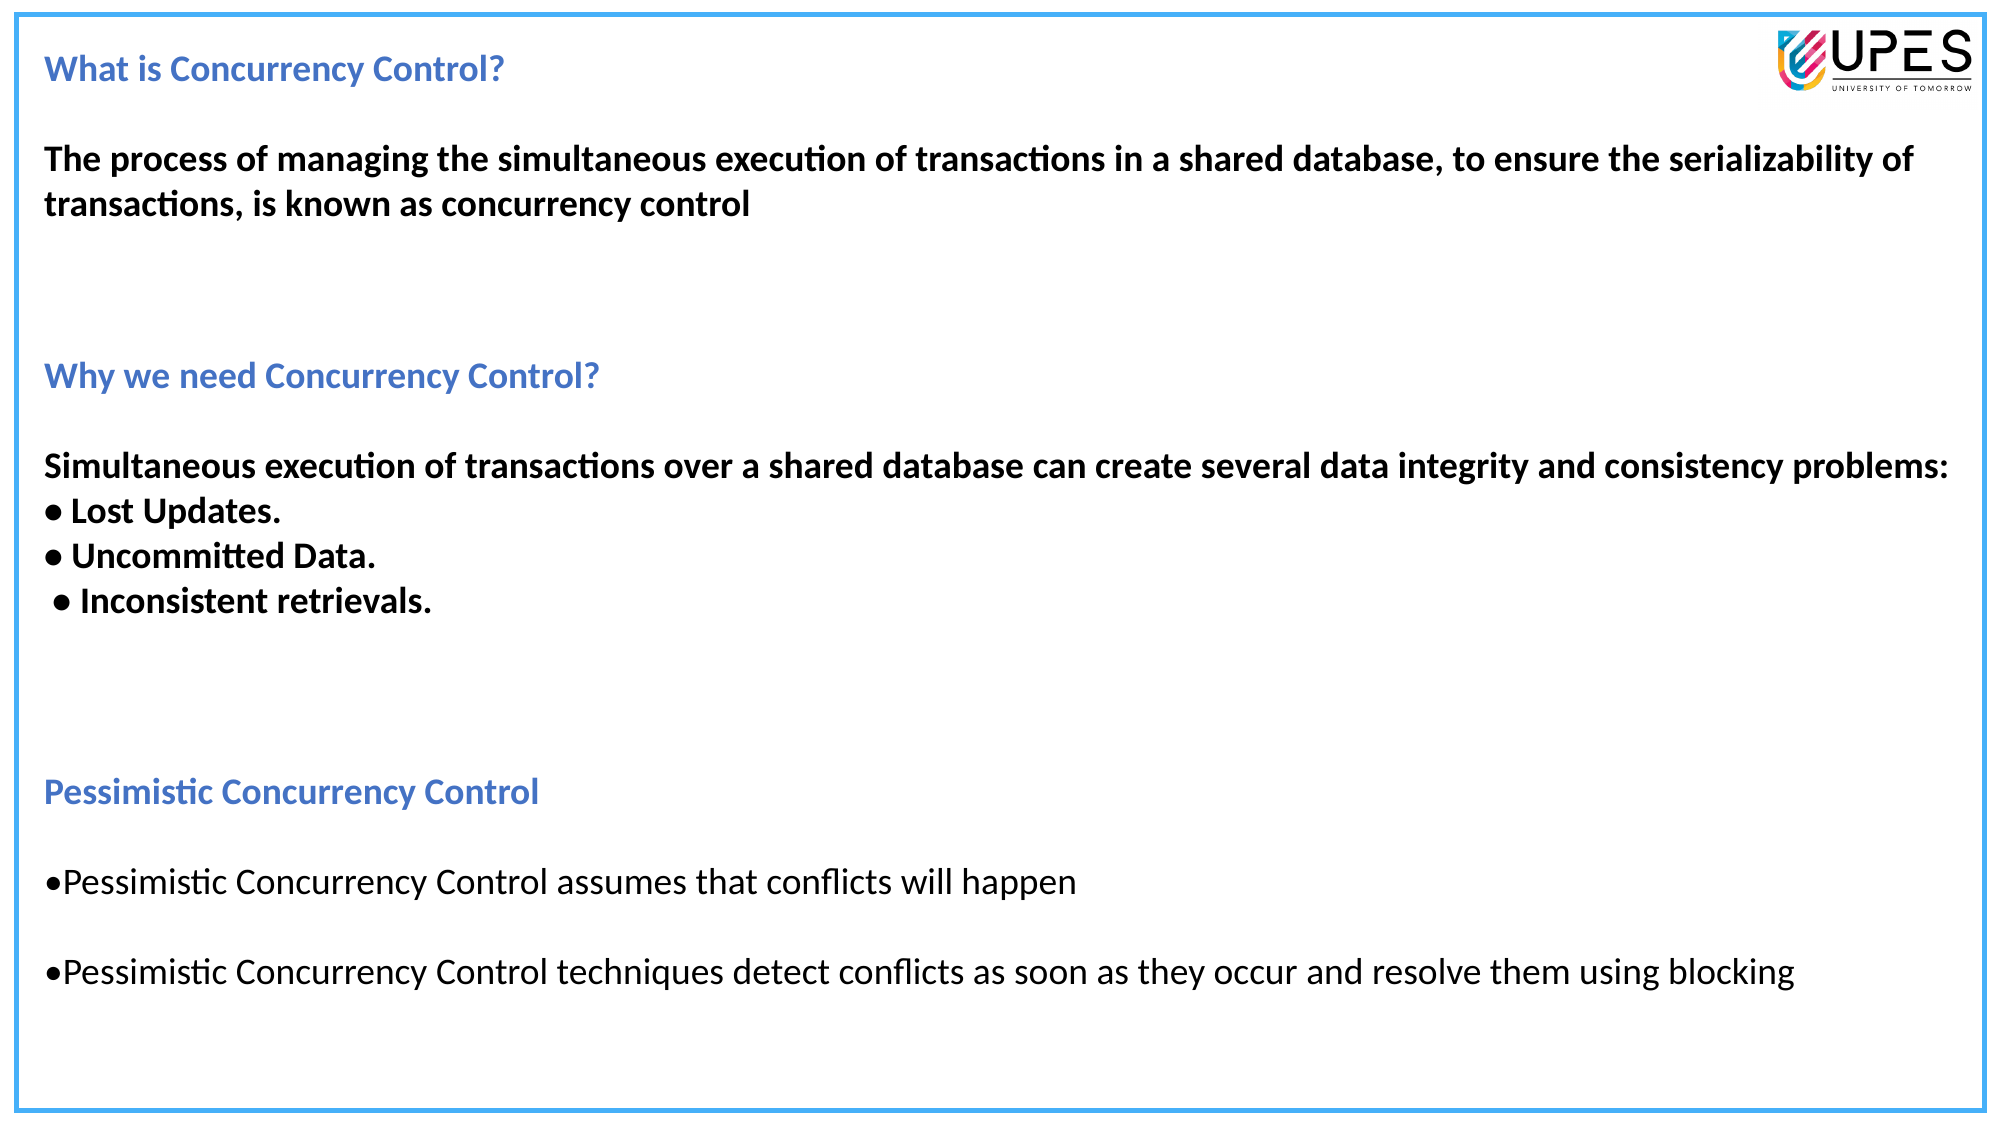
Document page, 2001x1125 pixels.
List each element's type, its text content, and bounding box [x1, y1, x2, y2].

text_box What is Concurrency Control? The process of managing the simultaneous execution of transactions in a shared database, to ensure the serializability of transactions, is known as concurrency control [29, 36, 1978, 232]
text_box Why we need Concurrency Control? Simultaneous execution of transactions over a shared database can create several data integrity and consistency problems: • Lost Updates. • Uncommitted Data. • Inconsistent retrievals. [29, 343, 1978, 629]
picture [1758, 20, 1978, 36]
text_box Pessimistic Concurrency Control •Pessimistic Concurrency Control assumes that conflicts will happen •Pessimistic Concurrency Control techniques detect conflicts as soon as they occur and resolve them using blocking [29, 759, 1978, 1000]
